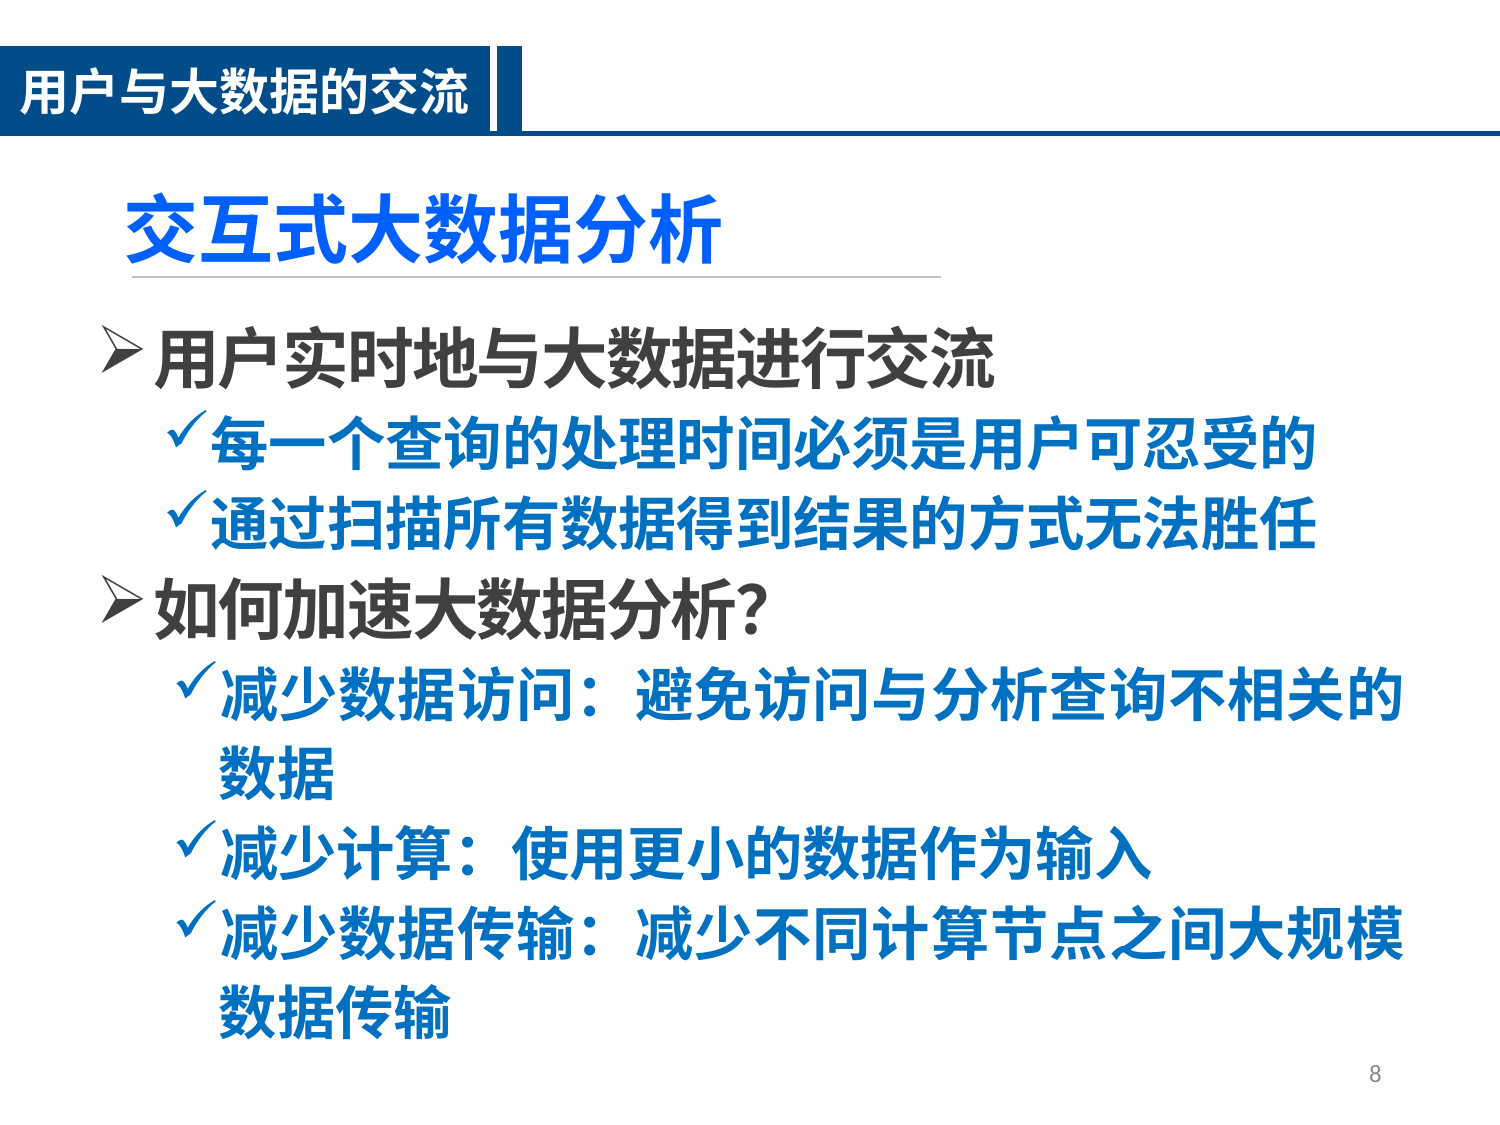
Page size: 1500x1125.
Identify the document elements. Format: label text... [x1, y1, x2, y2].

slide_number 8 [1059, 1042, 1397, 1103]
text_box 用户实时地与大数据进行交流 每一个查询的处理时间必须是用户可忍受的 通过扫描所有数据得到结果的方式无法胜任 如何加速大数据分析？ 减少数据访问：避免访问与分析查询不相关的数据 减少计算：使用更小的数据作为输入 减少数据传输：减少不同计算节点之间大规模数据传输 [81, 298, 1421, 1007]
text_box 交互式大数据分析 [108, 175, 964, 280]
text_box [0, 46, 522, 134]
